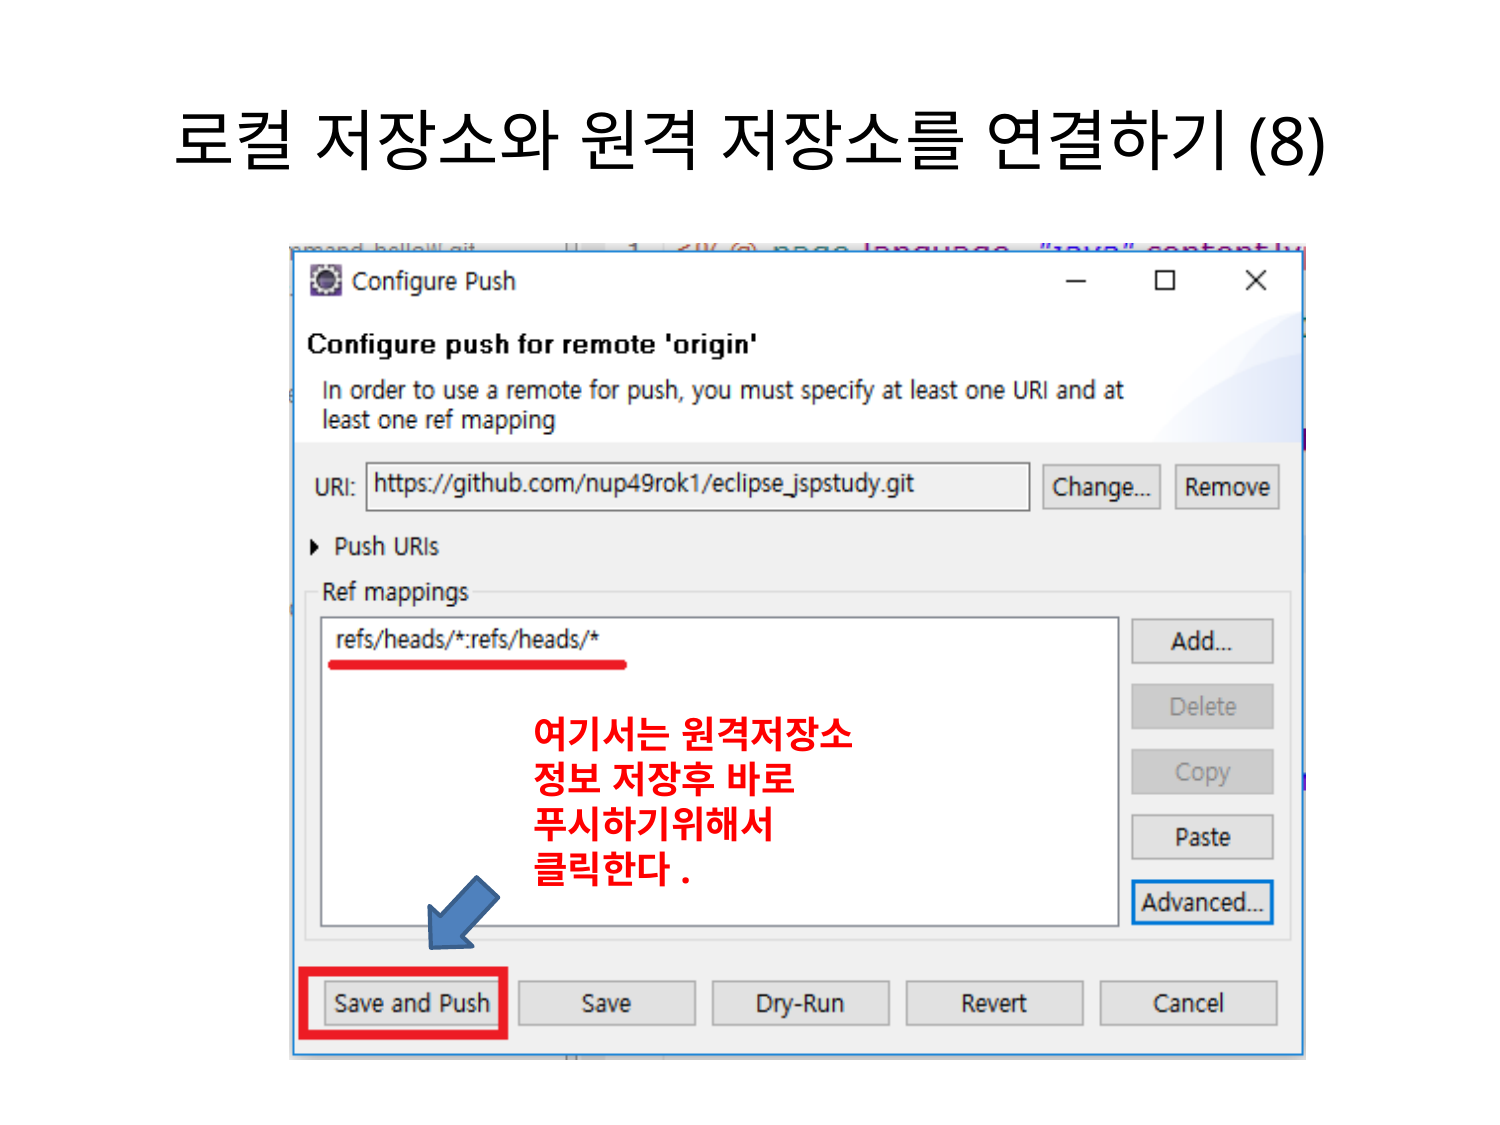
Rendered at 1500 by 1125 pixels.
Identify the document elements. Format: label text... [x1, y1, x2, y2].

title 로컬 저장소와 원격 저장소를 연결하기(8) [75, 45, 1425, 233]
picture [288, 243, 1306, 1060]
